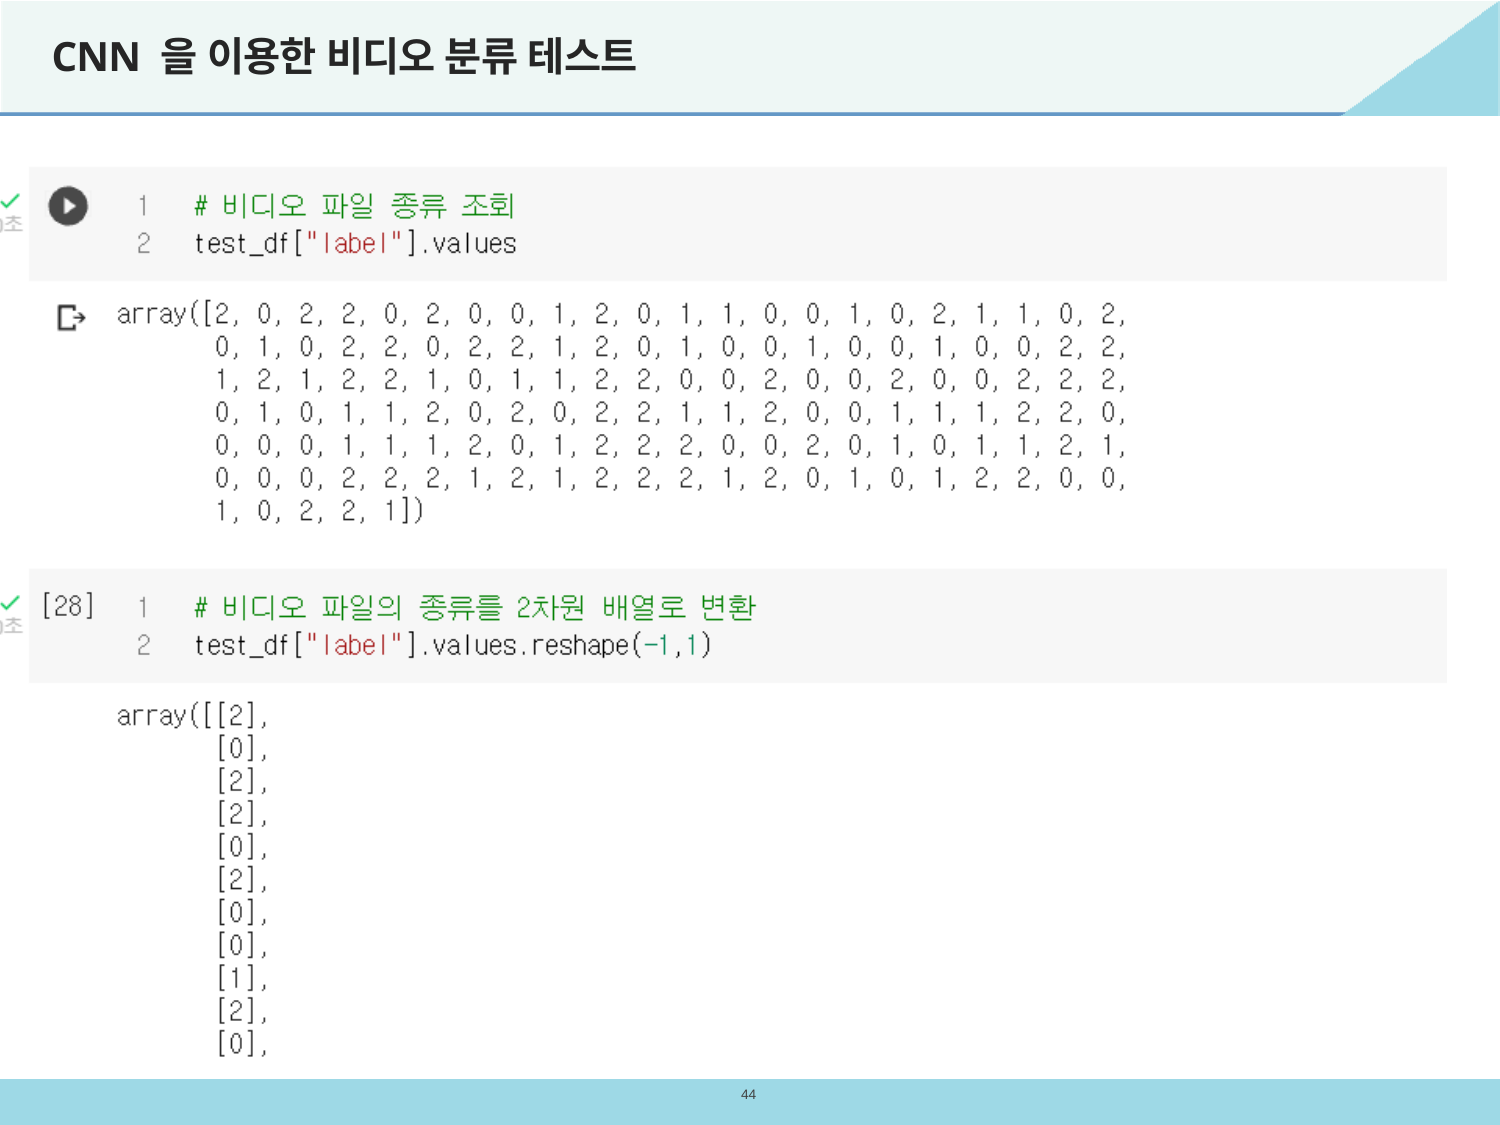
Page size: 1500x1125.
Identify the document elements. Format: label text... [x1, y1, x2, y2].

picture [0, 1079, 1500, 1125]
title CNN 을 이용한 비디오 분류 테스트 [45, 19, 1396, 92]
picture [0, 125, 1447, 1060]
picture [0, 1, 1500, 116]
